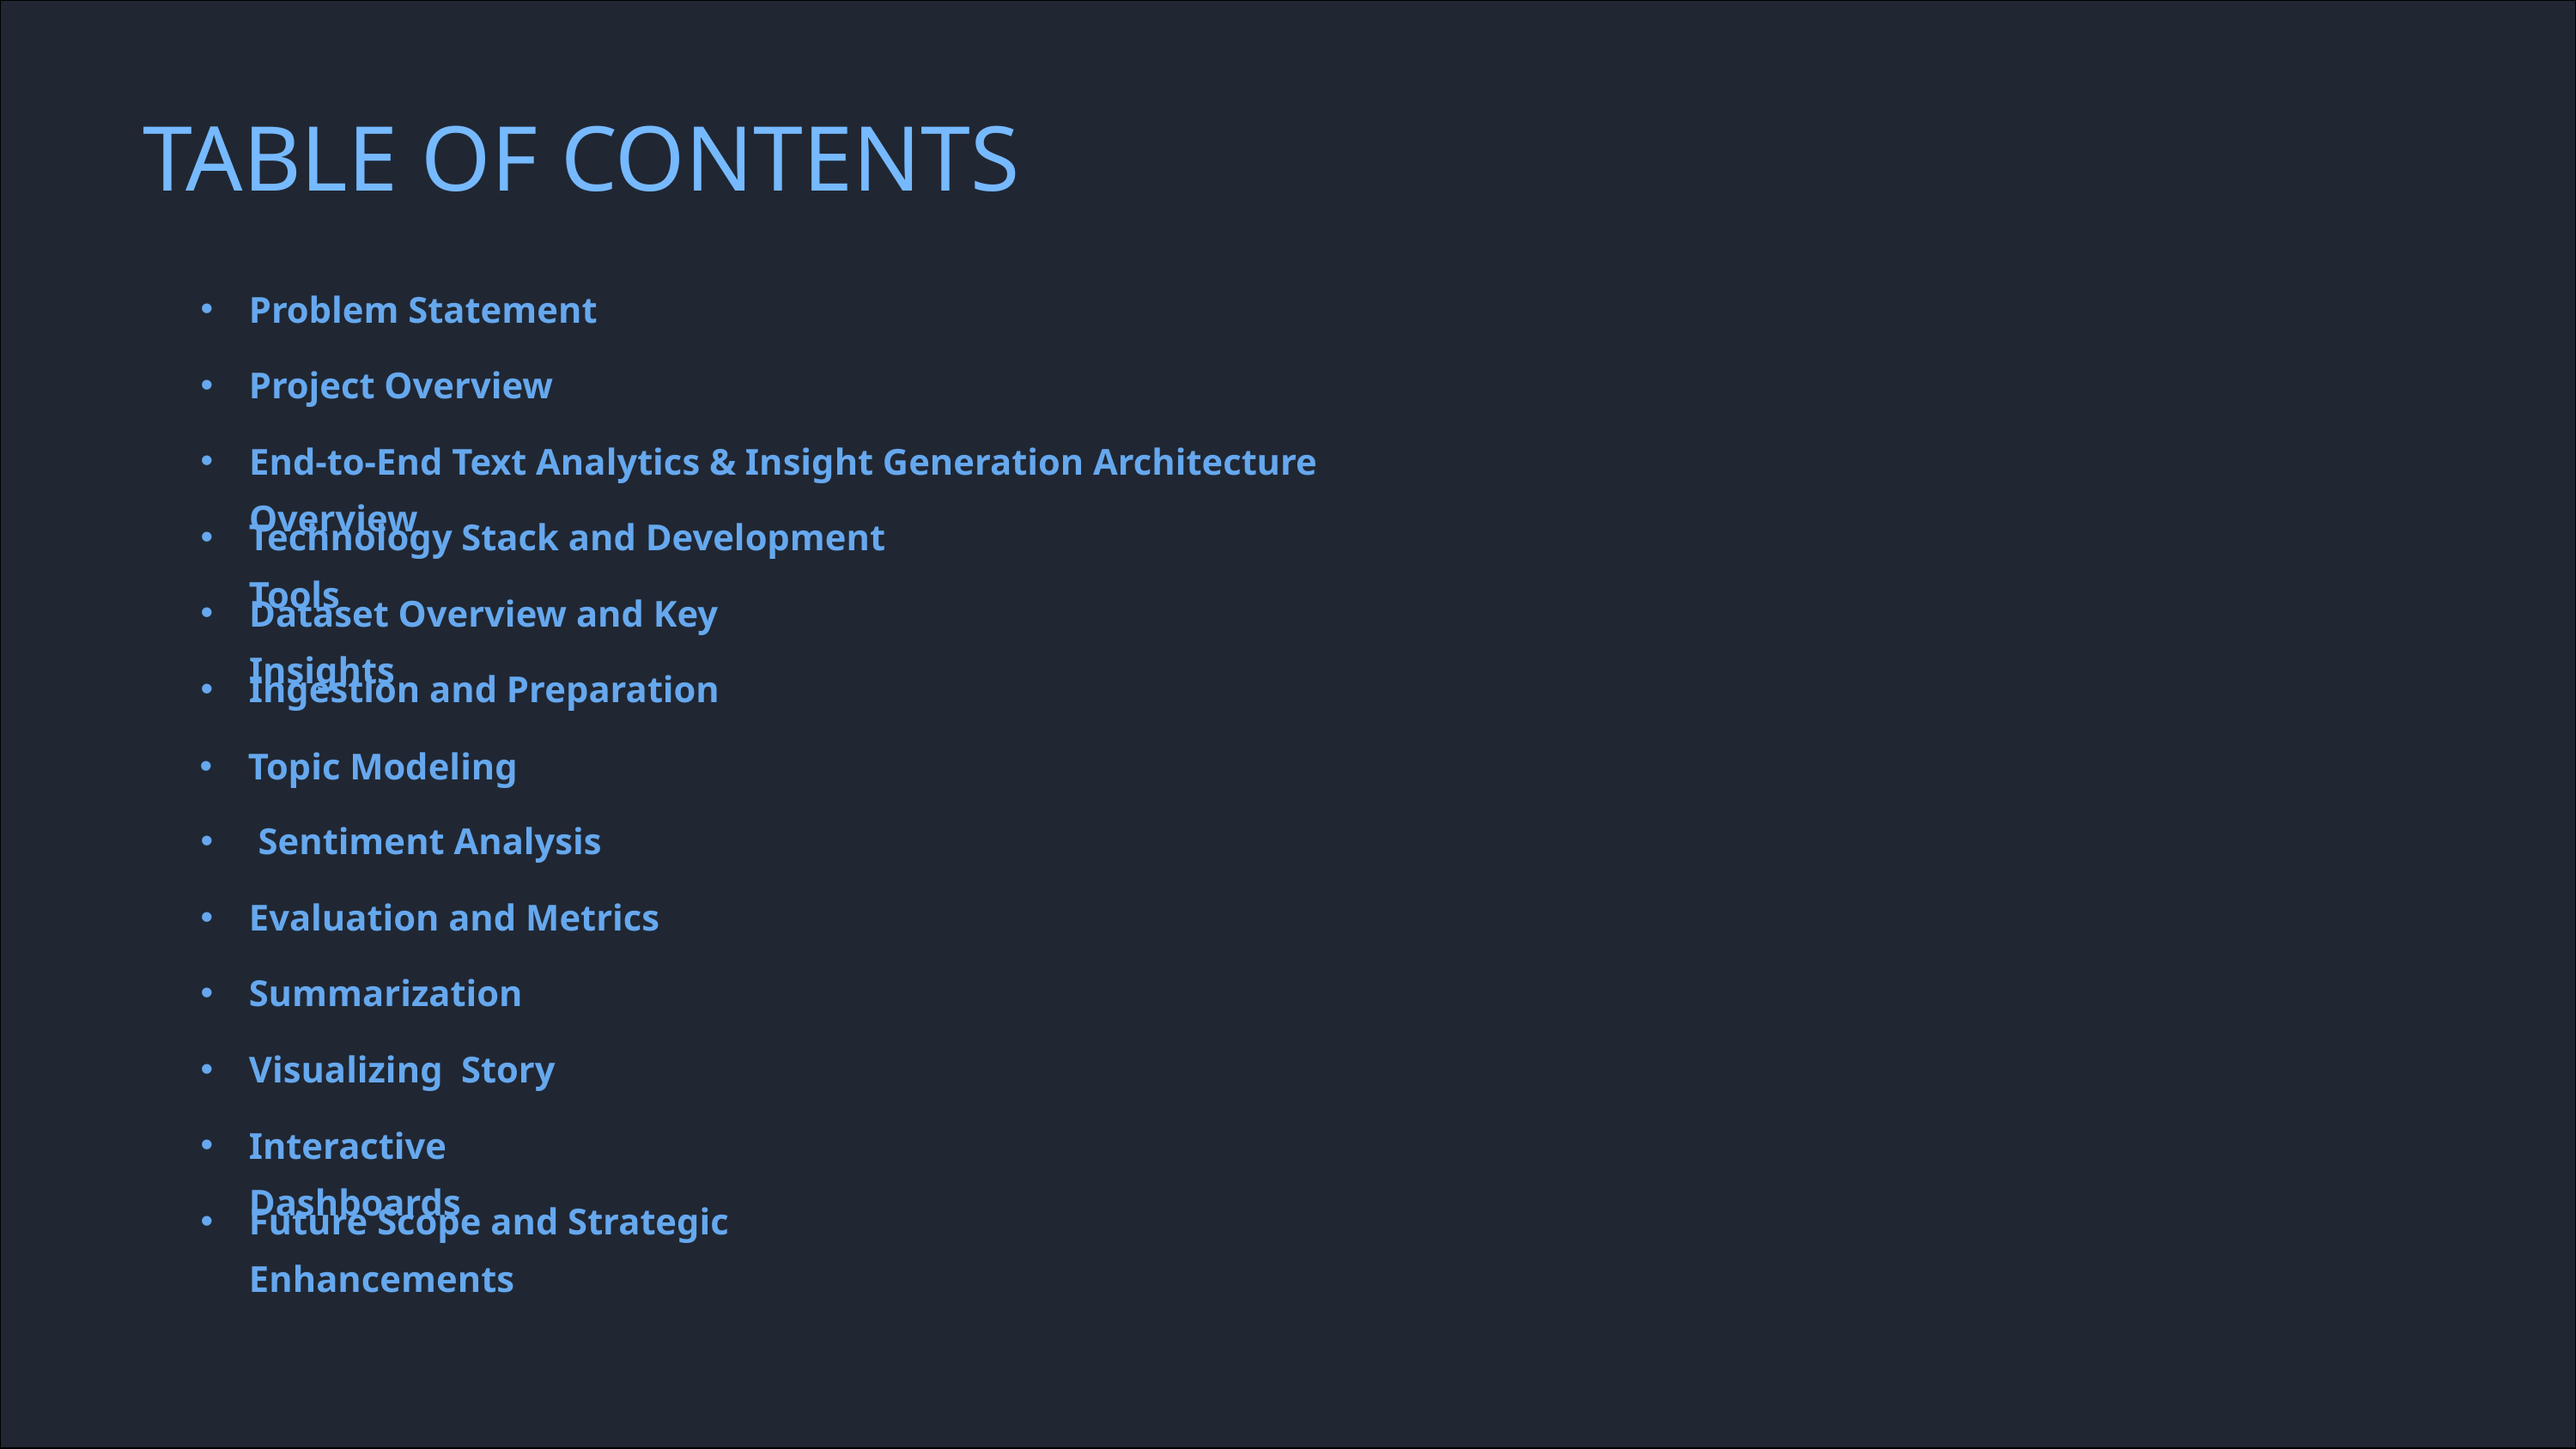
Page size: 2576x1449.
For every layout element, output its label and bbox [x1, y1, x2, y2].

text_box [0, 0, 2576, 1449]
